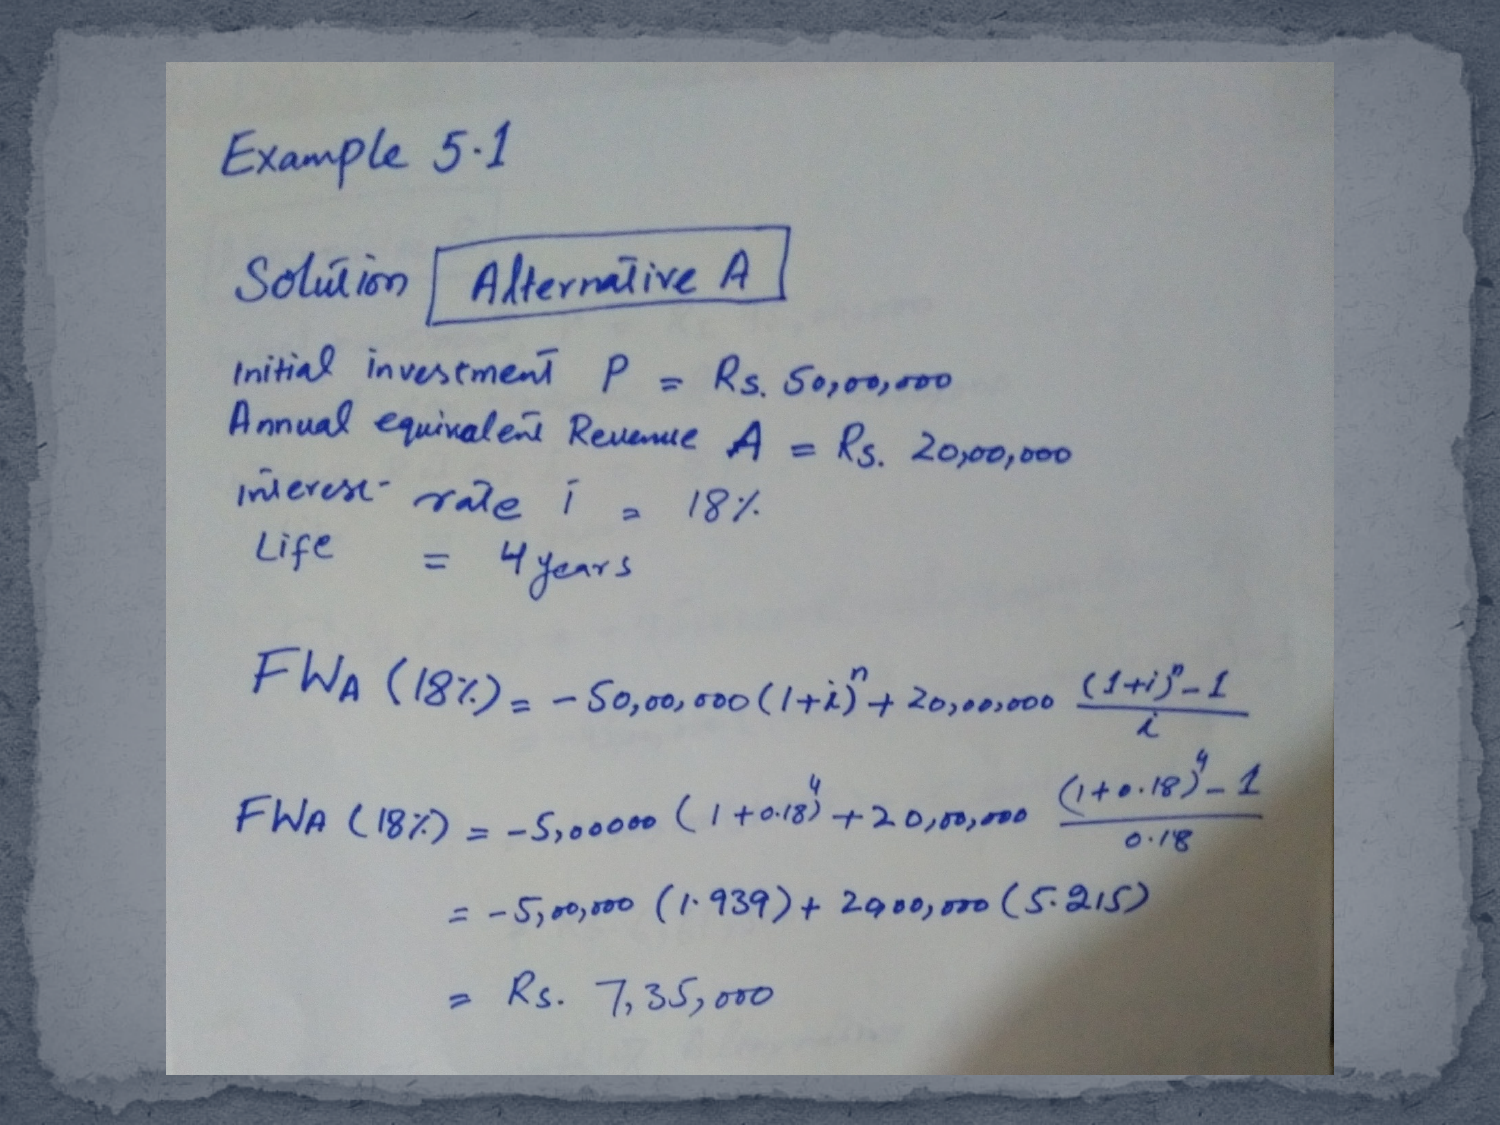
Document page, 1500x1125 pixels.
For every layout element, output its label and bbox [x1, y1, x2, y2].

picture [166, 62, 1334, 1075]
